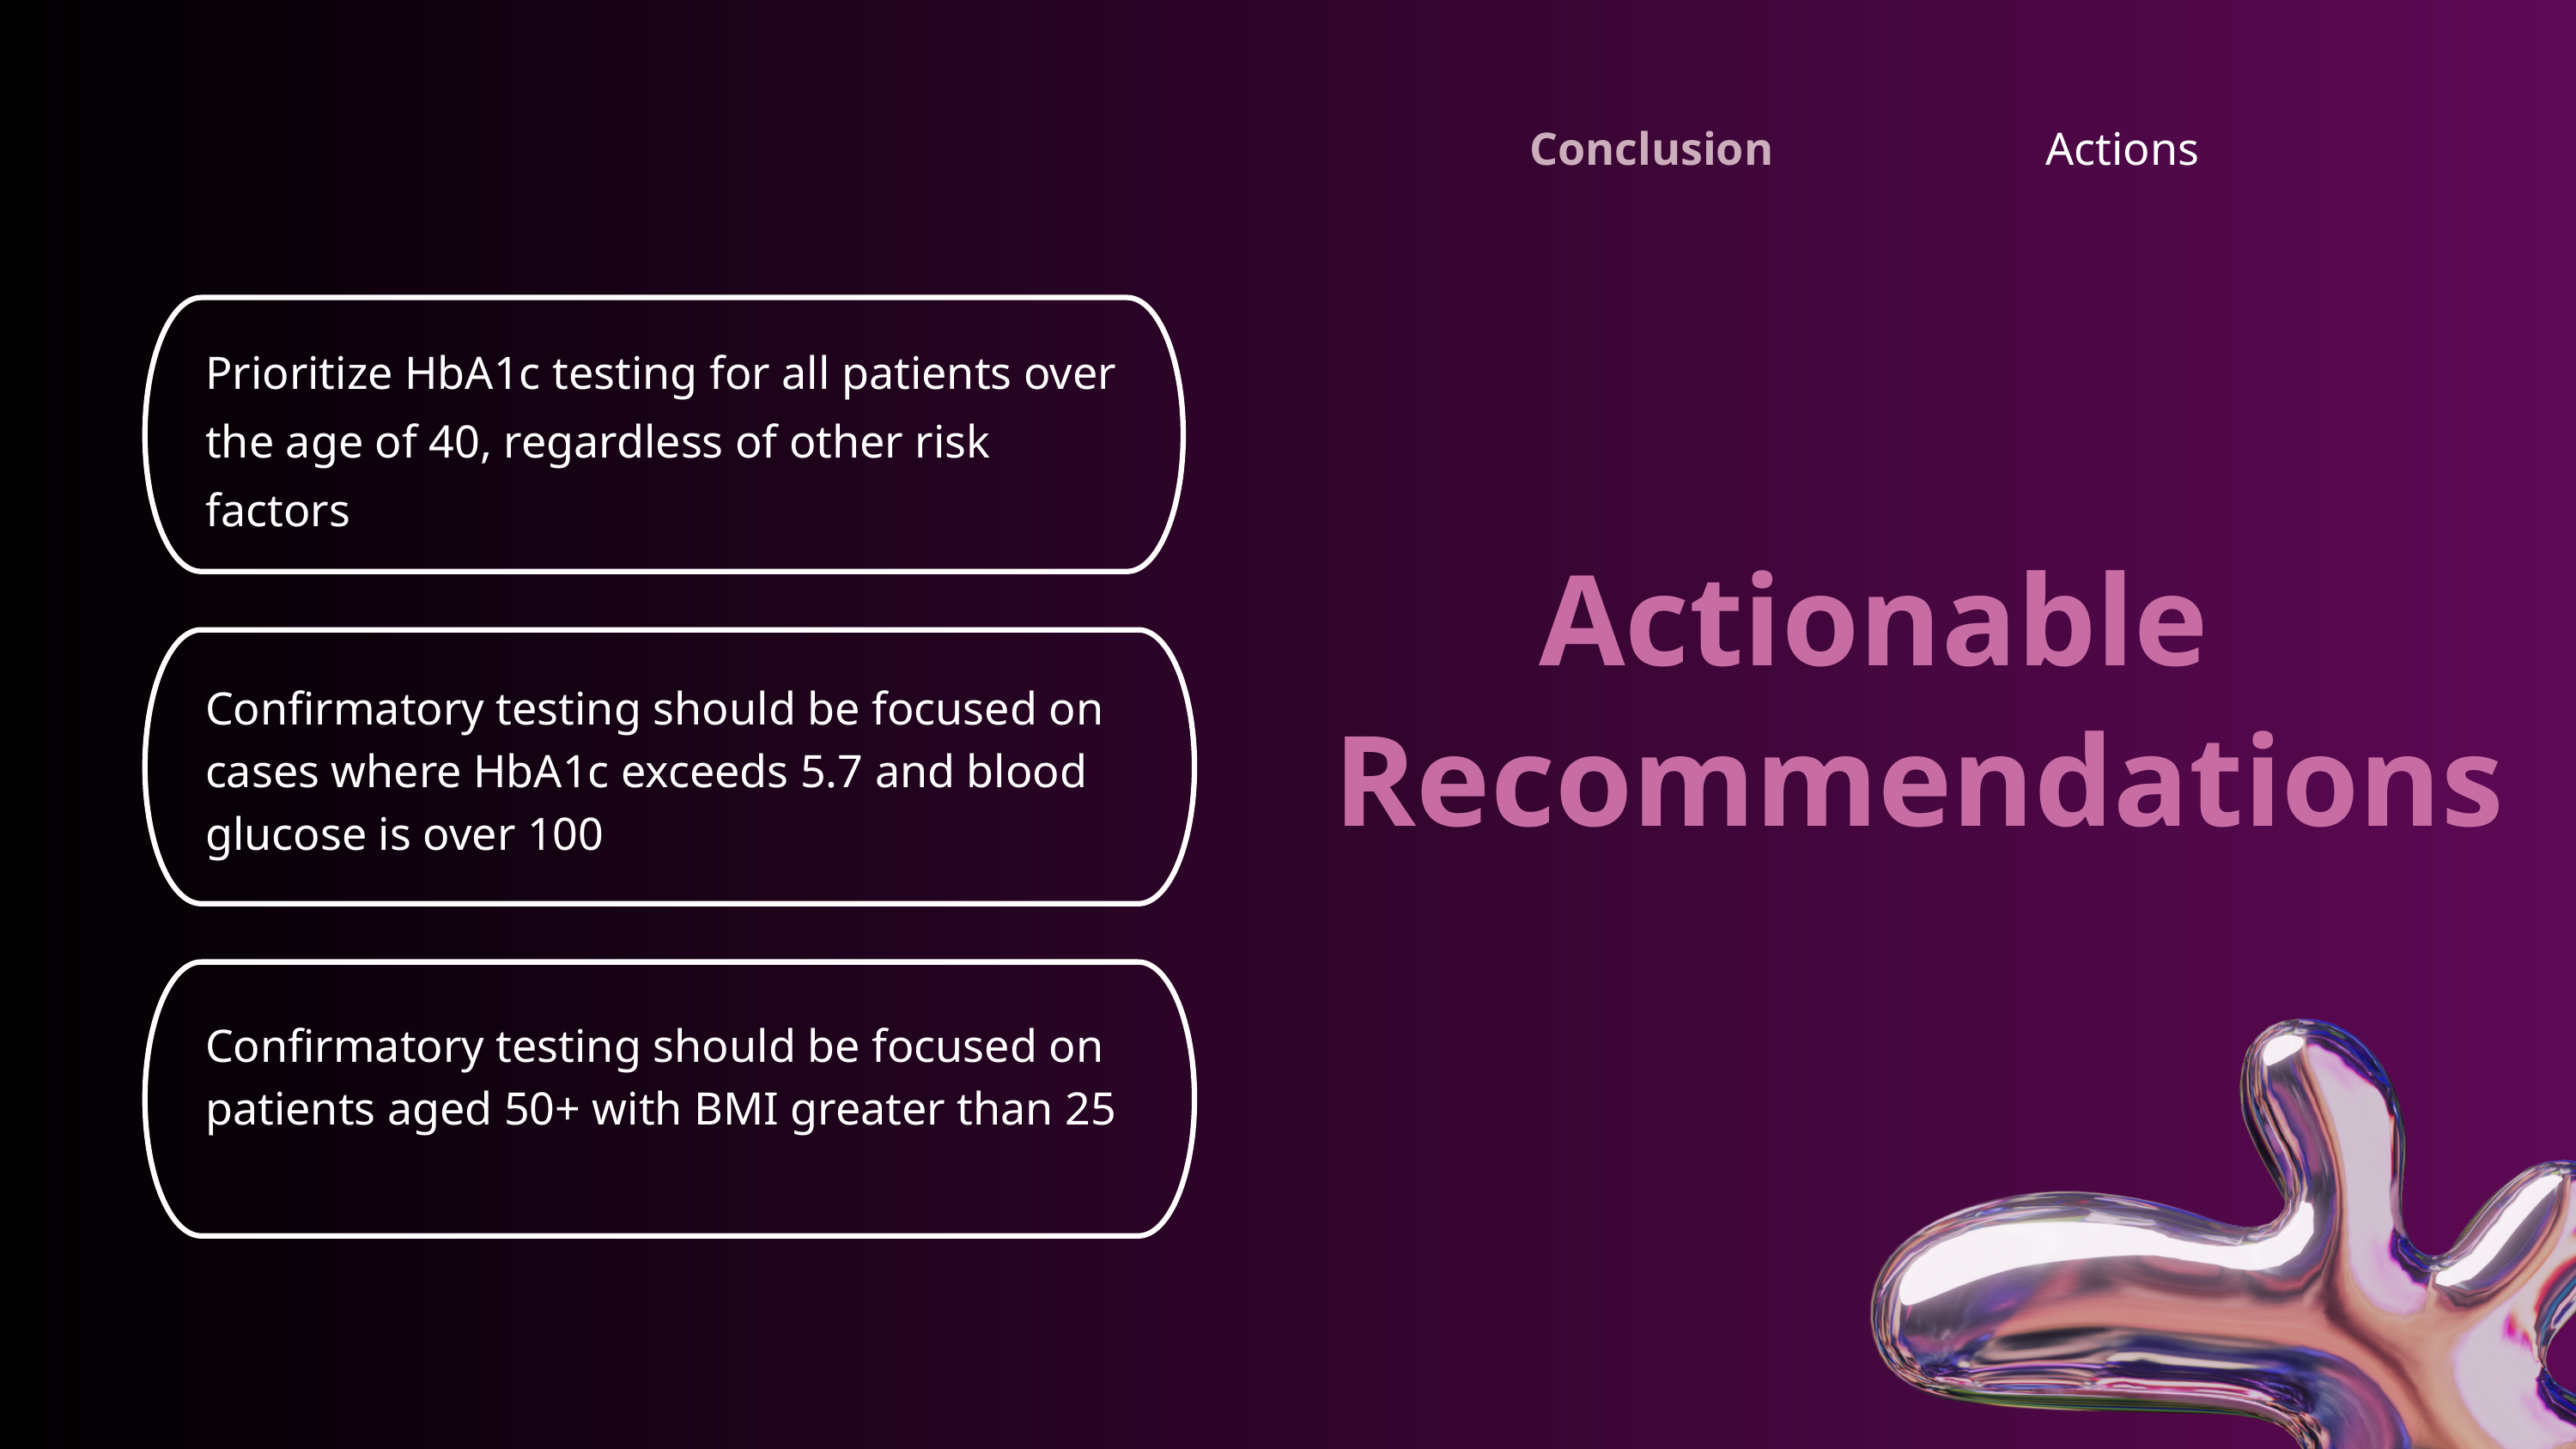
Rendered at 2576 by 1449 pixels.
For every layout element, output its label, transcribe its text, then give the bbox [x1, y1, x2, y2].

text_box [144, 961, 1195, 1236]
text_box Actionable [1327, 559, 2452, 691]
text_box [144, 629, 1195, 904]
text_box [1868, 1018, 2576, 1449]
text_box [144, 297, 1184, 572]
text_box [1406, 118, 2432, 172]
text_box Recommendations [1241, 718, 2576, 852]
